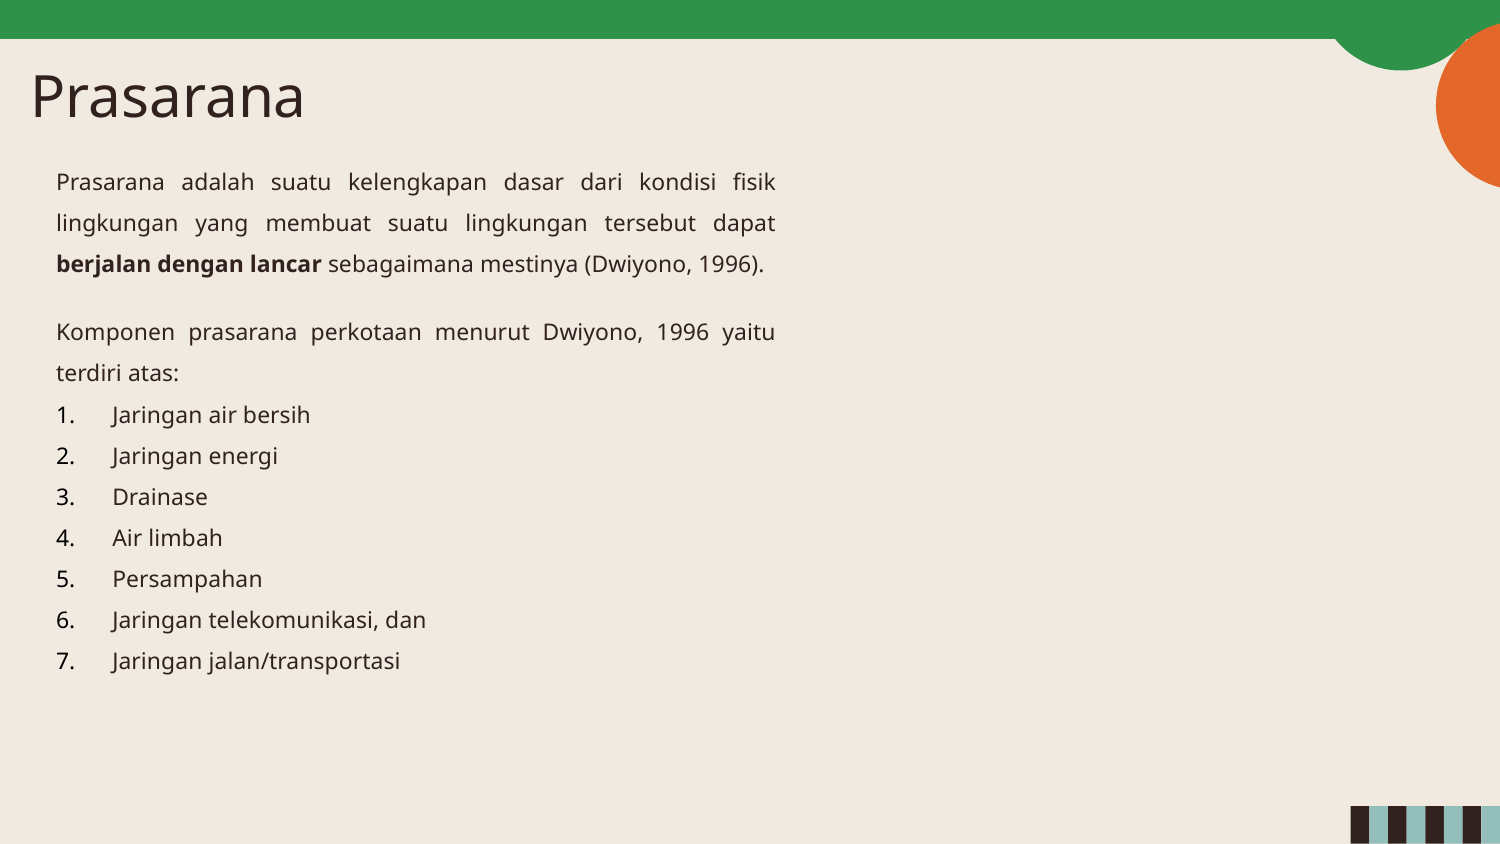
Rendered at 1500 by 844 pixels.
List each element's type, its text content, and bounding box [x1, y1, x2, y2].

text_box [1291, 0, 1500, 131]
title Prasarana [15, 43, 1282, 138]
text_box Prasarana adalah suatu kelengkapan dasar dari kondisi fisik lingkungan yang membuat suatu lingkungan tersebut dapat berjalan dengan lancar sebagaimana mestinya (Dwiyono, 1996). [41, 146, 792, 285]
text_box Komponen prasarana perkotaan menurut Dwiyono, 1996 yaitu terdiri atas: Jaringan air bersih Jaringan energi Drainase Air limbah Persampahan Jaringan telekomunikasi, dan Jaringan jalan/transportasi [41, 296, 792, 682]
